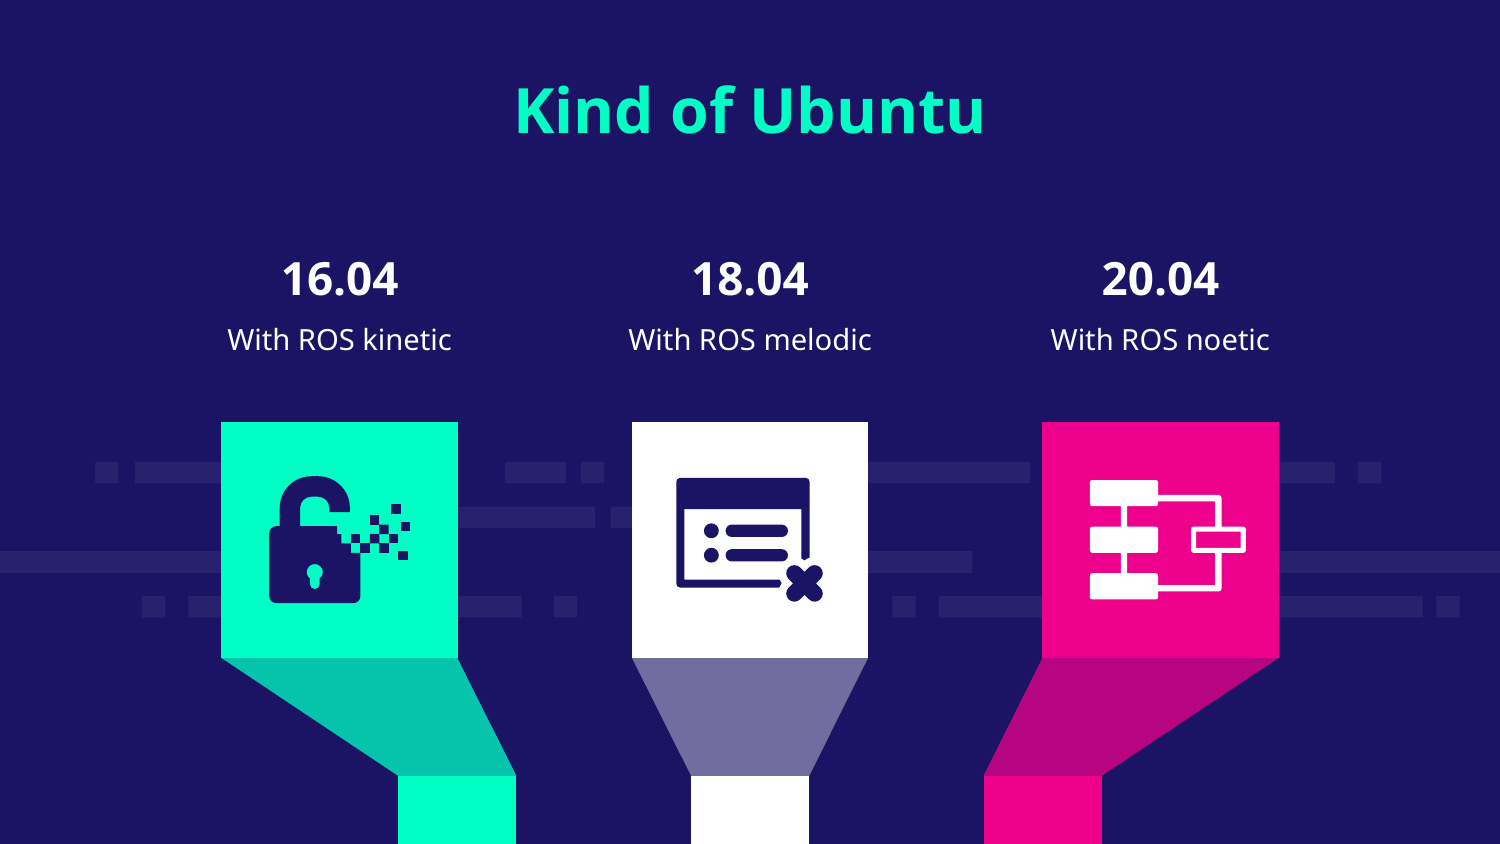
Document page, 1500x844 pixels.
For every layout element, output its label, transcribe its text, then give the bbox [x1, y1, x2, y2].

title 18.04 [580, 234, 920, 305]
subtitle With ROS noetic [991, 316, 1330, 387]
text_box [221, 421, 517, 844]
title 20.04 [991, 234, 1331, 305]
title 16.04 [170, 234, 510, 305]
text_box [676, 477, 824, 602]
subtitle With ROS melodic [580, 316, 920, 387]
subtitle With ROS kinetic [170, 316, 510, 387]
title Kind of Ubuntu [209, 56, 1291, 166]
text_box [983, 421, 1279, 844]
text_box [631, 421, 869, 844]
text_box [269, 475, 411, 604]
